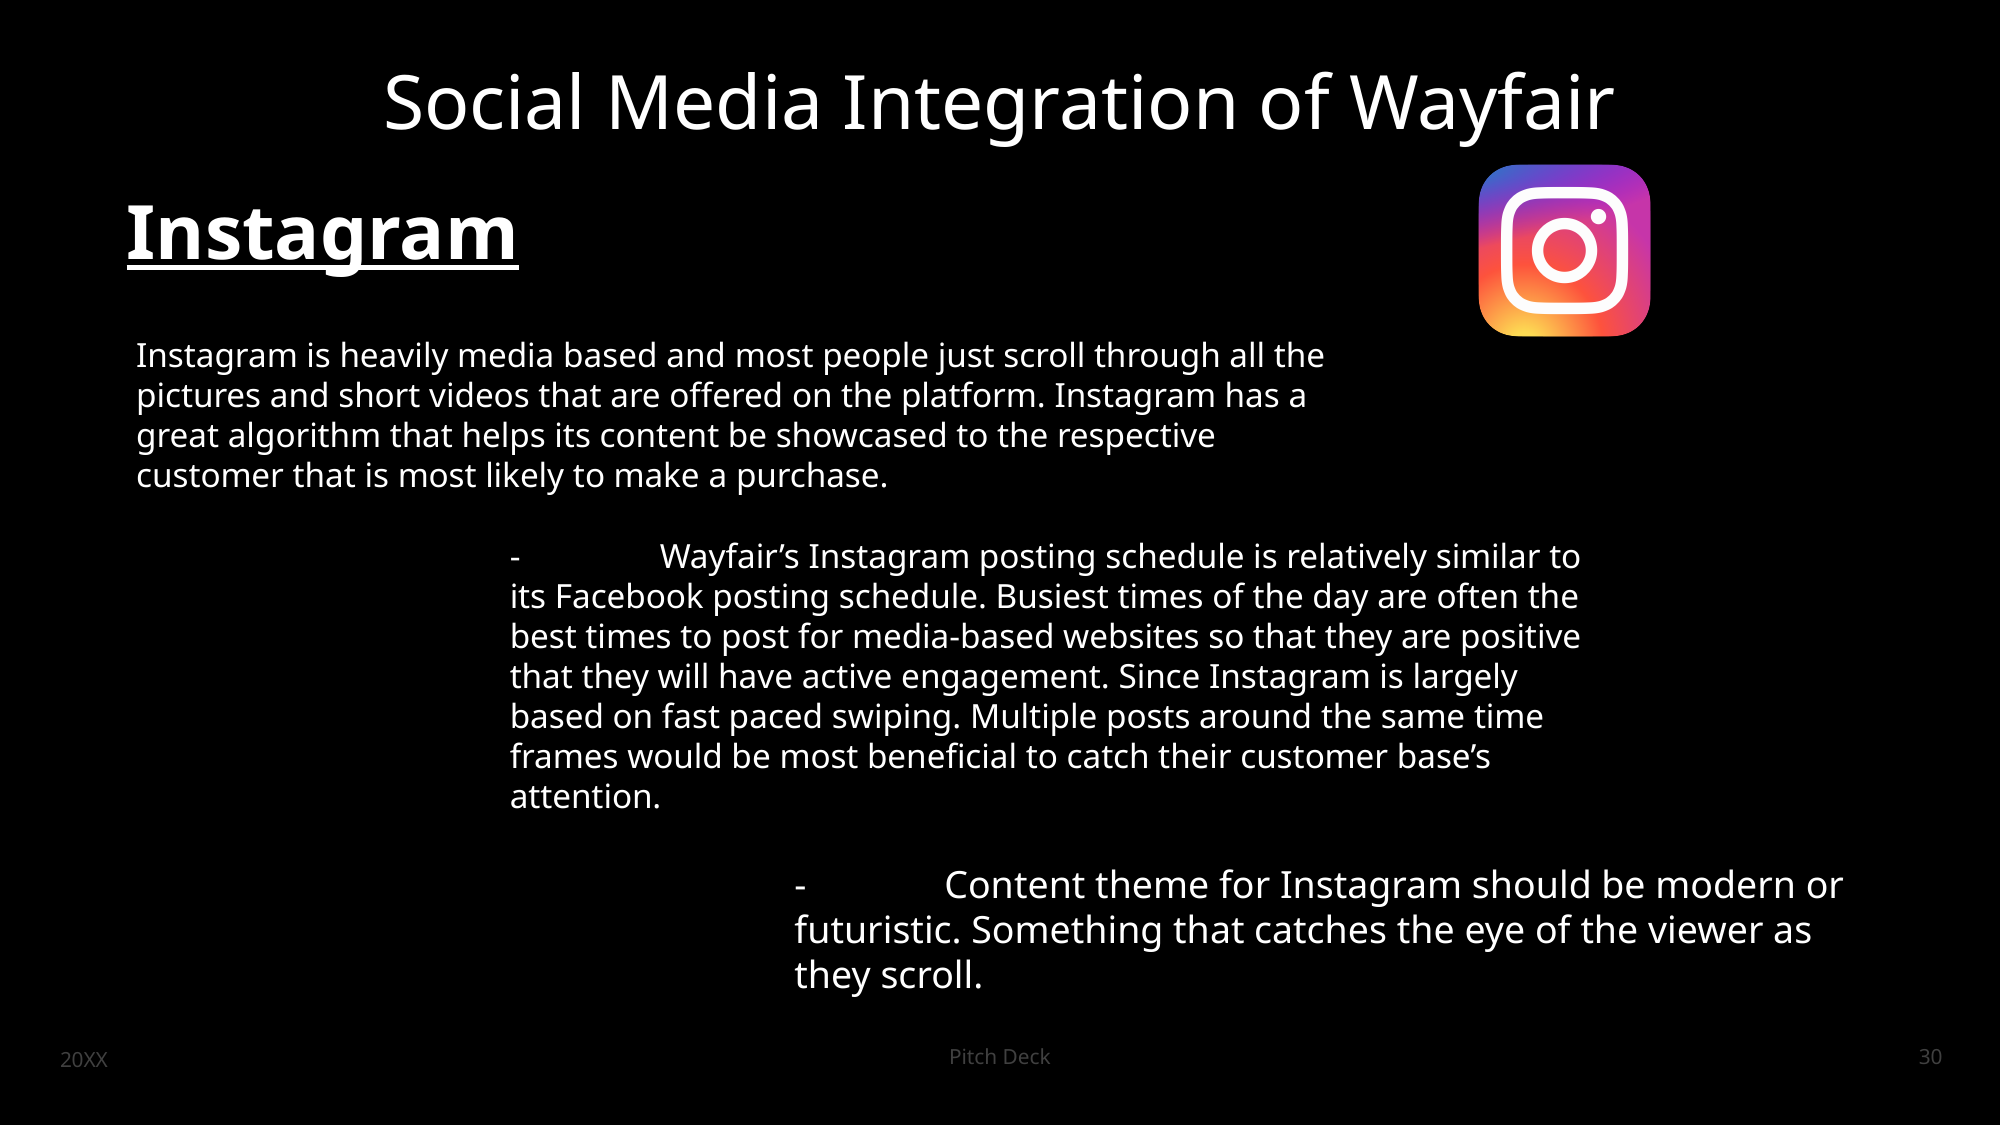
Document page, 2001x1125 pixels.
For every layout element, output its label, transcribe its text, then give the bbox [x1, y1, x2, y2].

slide_number 20XX [45, 1034, 495, 1080]
picture [1477, 163, 1652, 338]
footer Pitch Deck [572, 1034, 1428, 1080]
text_box Instagram is heavily media based and most people just scroll through all the pictures and short videos that are offered on the platform. Instagram has a great algorithm that helps its content be showcased to the respective customer that is most likely to make a purchase. [121, 326, 1353, 502]
text_box - Content theme for Instagram should be modern or futuristic. Something that catches the eye of the viewer as they scroll. [779, 853, 1876, 1004]
slide_number 30 [1717, 1034, 1958, 1080]
text_box - Wayfair’s Instagram posting schedule is relatively similar to its Facebook posting schedule. Busiest times of the day are often the best times to post for media-based websites so that they are positive that they will have active engagement. Since Instagram is largely based on fast paced swiping. Multiple posts around the same time frames would be most beneficial to catch their customer base’s attention. [495, 528, 1607, 823]
text_box Instagram [111, 176, 534, 282]
title Social Media Integration of Wayfair [174, 32, 1825, 177]
